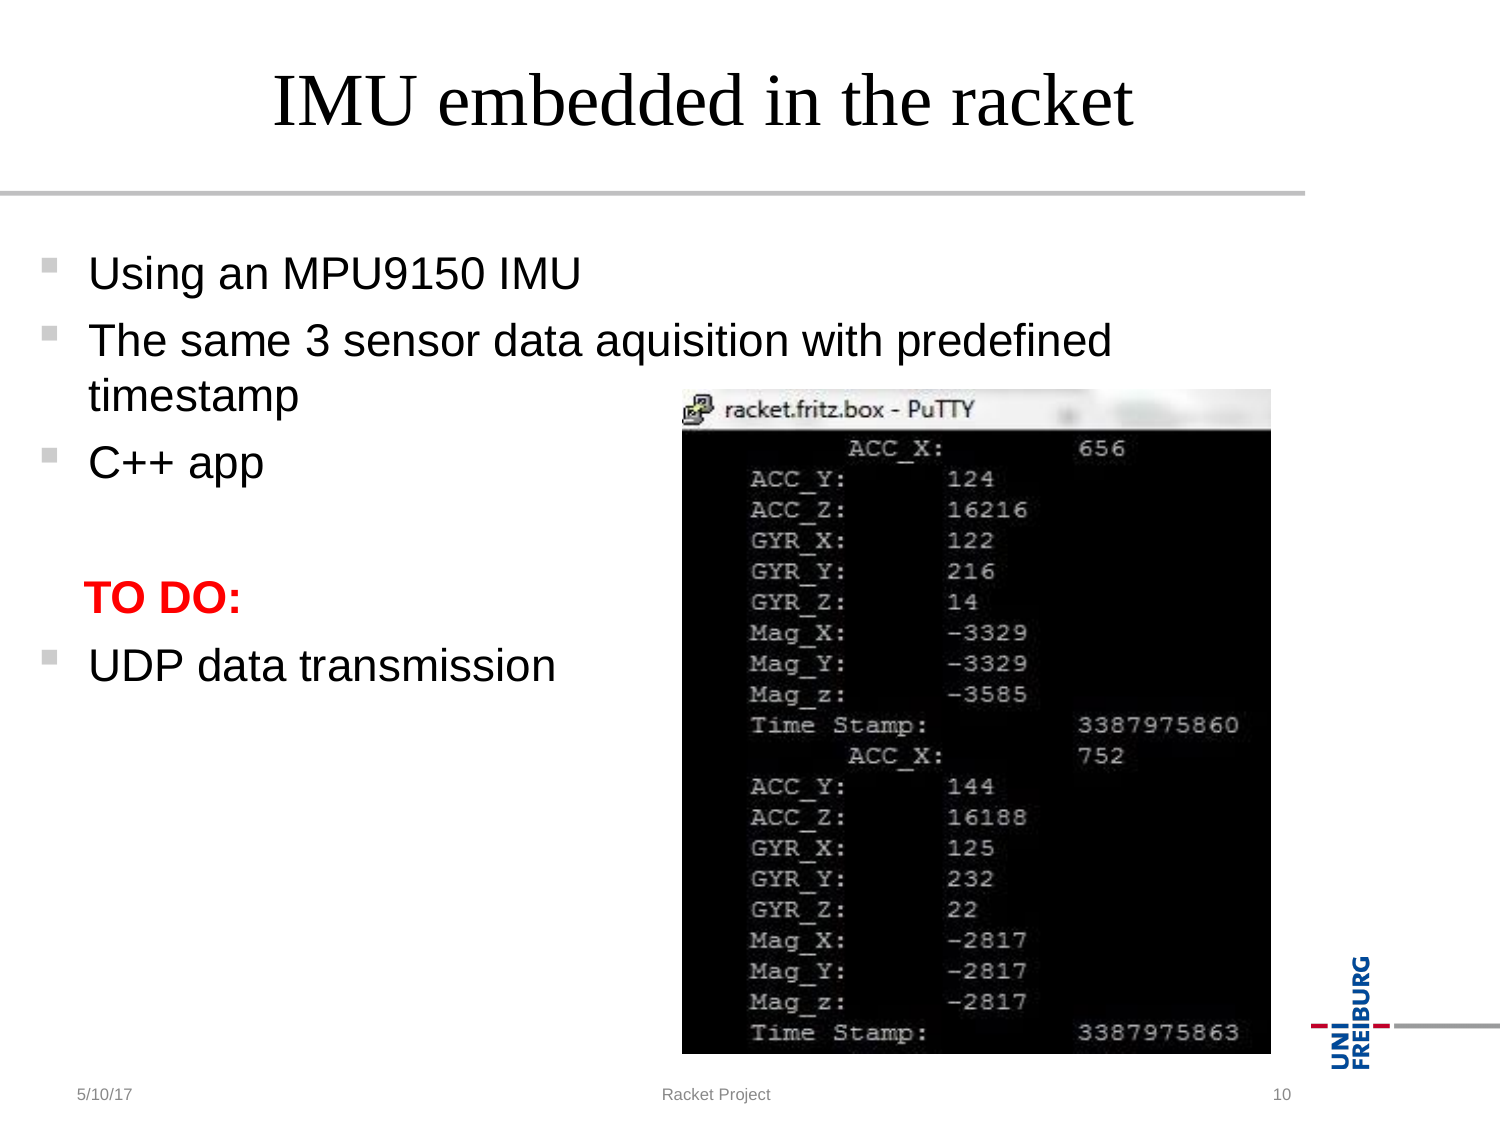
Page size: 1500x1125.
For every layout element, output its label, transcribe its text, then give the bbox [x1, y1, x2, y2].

list Using an MPU9150 IMU The same 3 sensor data aquisition with predefined timestamp C++ app TO DO: UDP data transmission [32, 242, 1306, 1024]
text_box 5/10/17 [76, 1083, 207, 1105]
title IMU embedded in the racket [272, 49, 1376, 169]
slide_number 10 [1270, 1083, 1292, 1105]
text_box Racket Project [245, 1083, 1187, 1105]
picture [681, 389, 1271, 1054]
picture [1310, 957, 1500, 1069]
